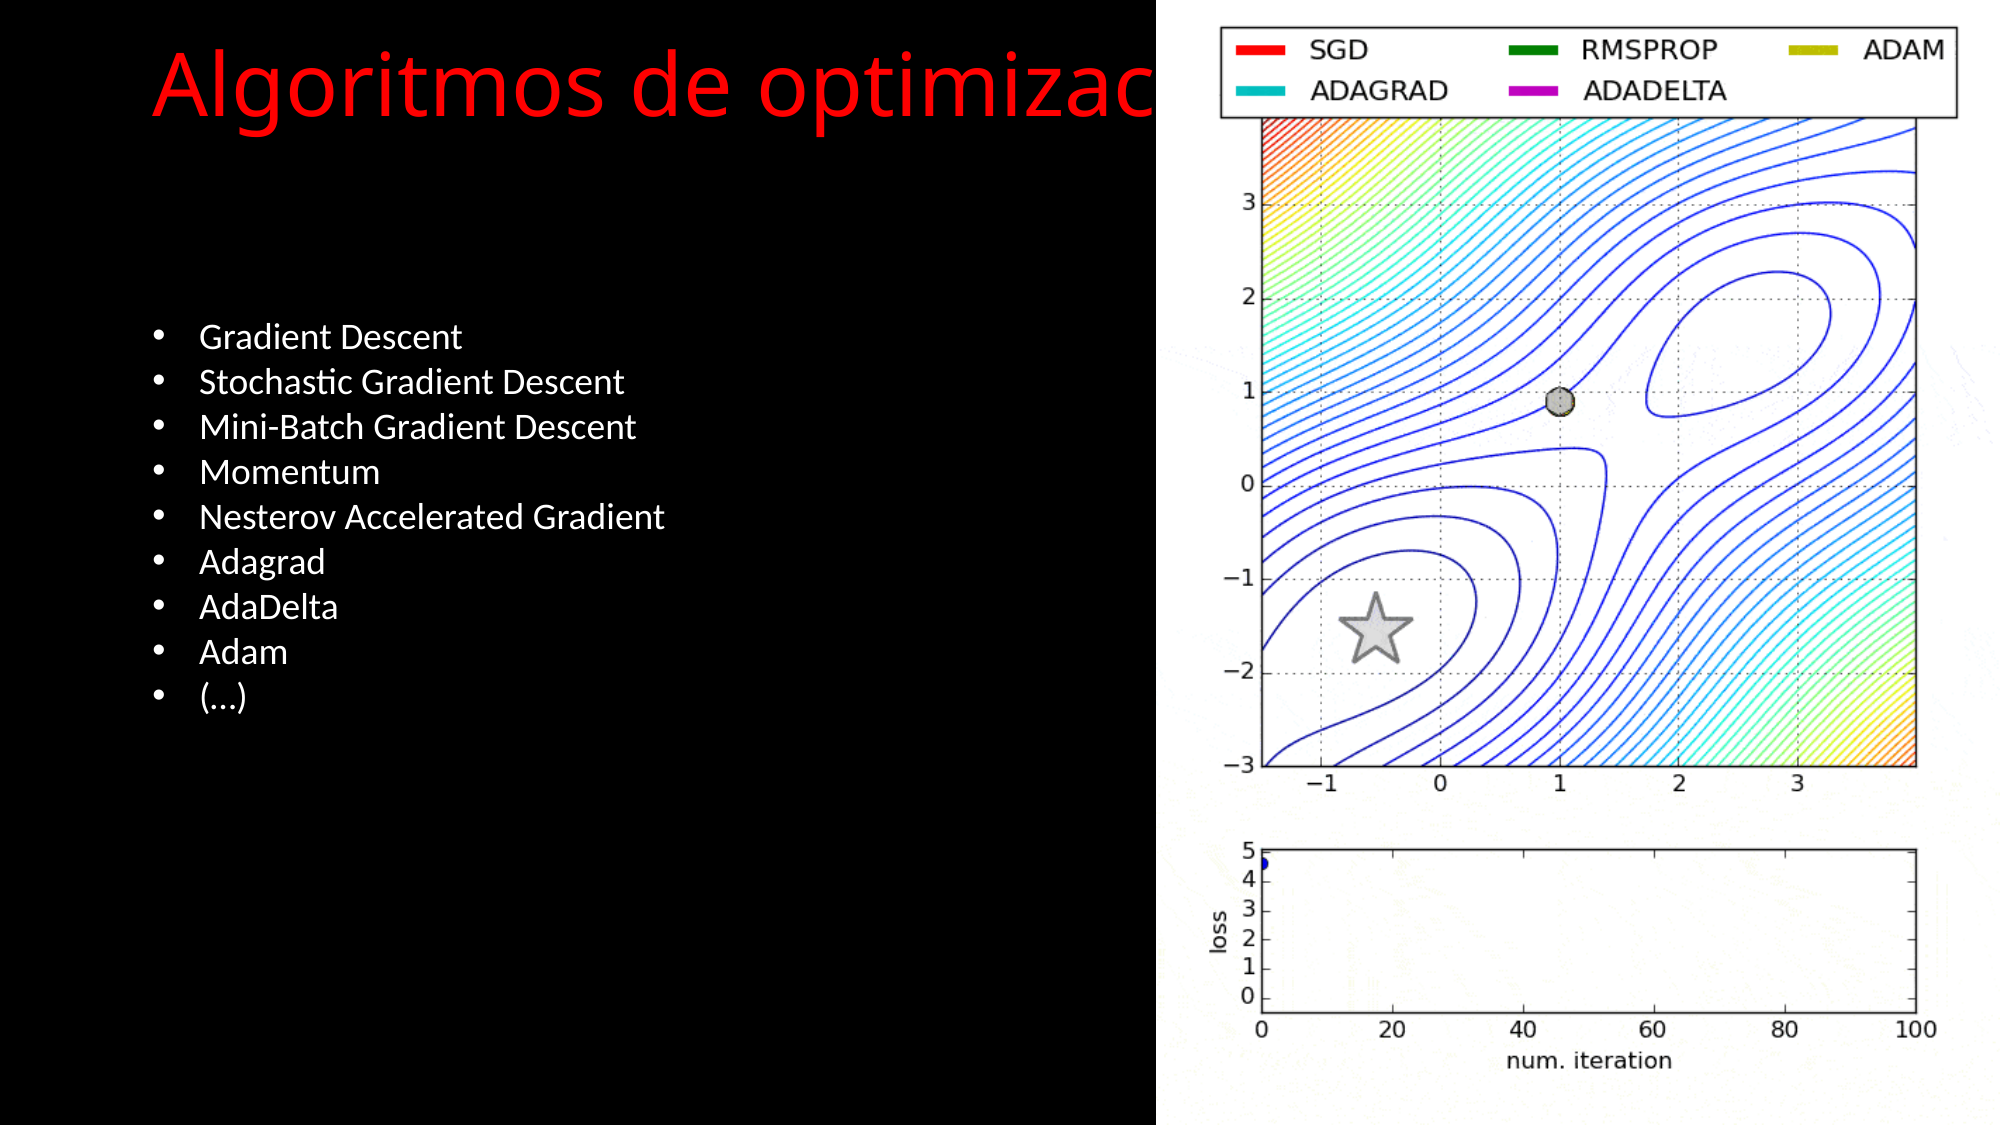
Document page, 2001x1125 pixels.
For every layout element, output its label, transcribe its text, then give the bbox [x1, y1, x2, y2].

title Algoritmos de optimización [137, 32, 1156, 143]
text_box Gradient Descent Stochastic Gradient Descent Mini-Batch Gradient Descent Momentum Nesterov Accelerated Gradient Adagrad AdaDelta Adam (…) [137, 304, 812, 815]
picture [1156, 0, 2000, 1125]
